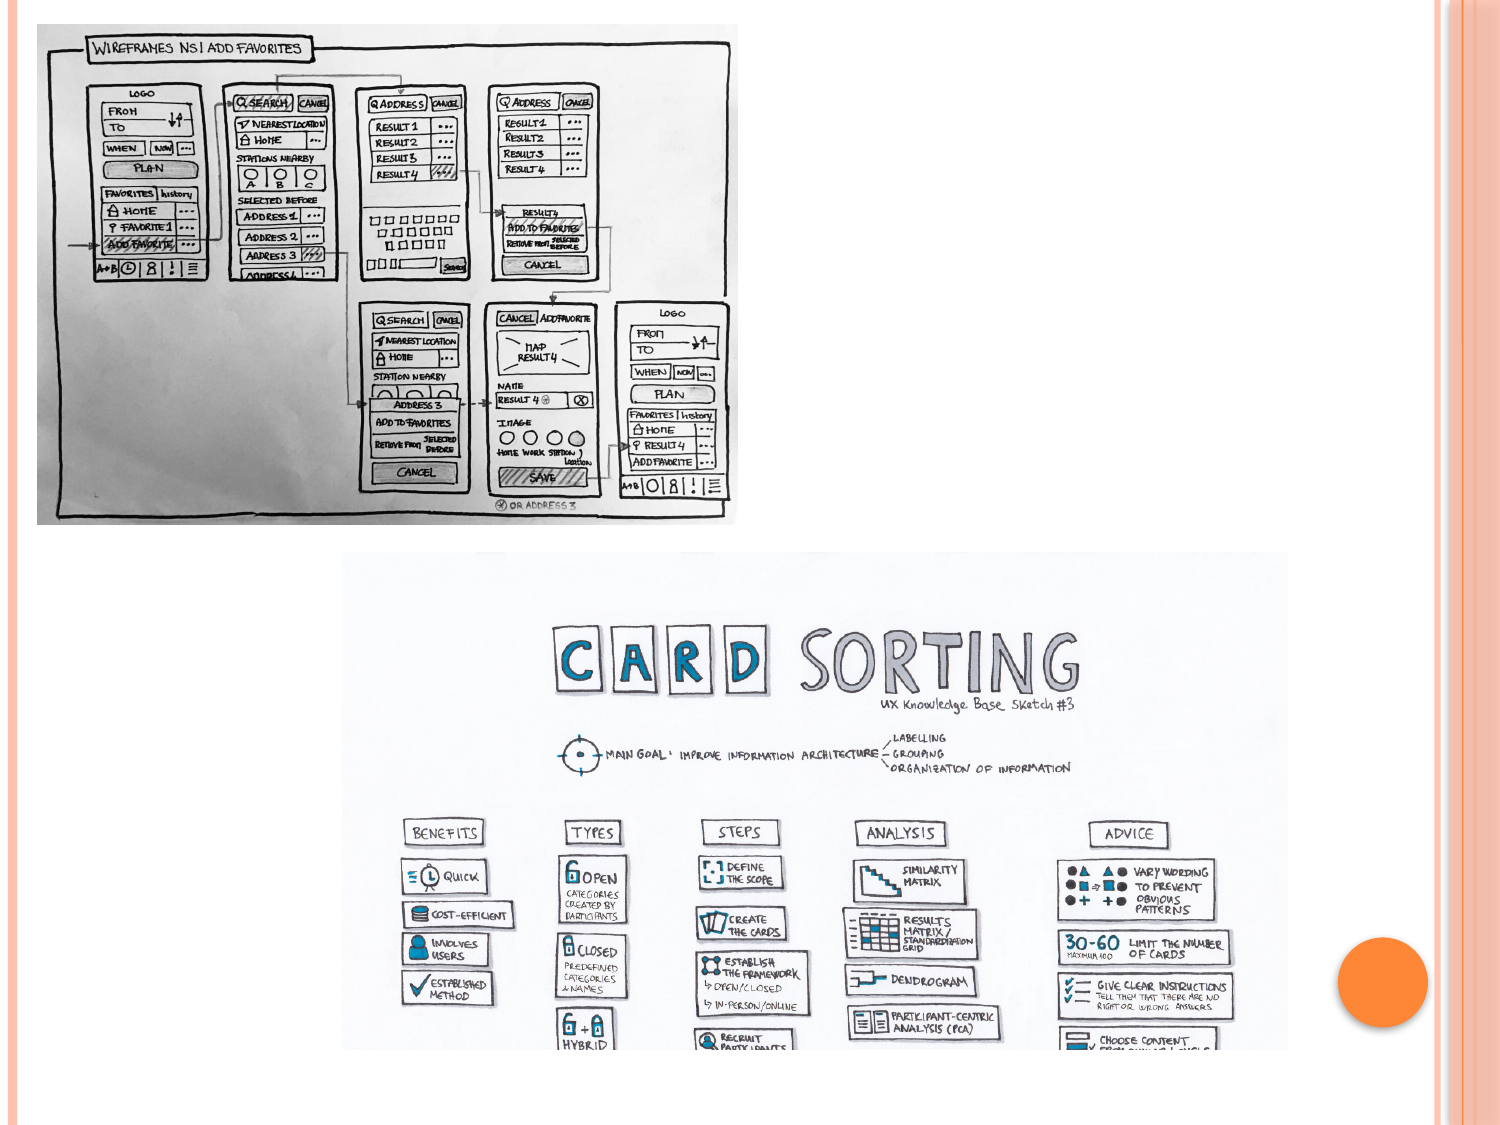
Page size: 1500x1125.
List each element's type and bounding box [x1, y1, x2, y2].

picture [36, 24, 738, 525]
picture [341, 551, 1288, 1051]
